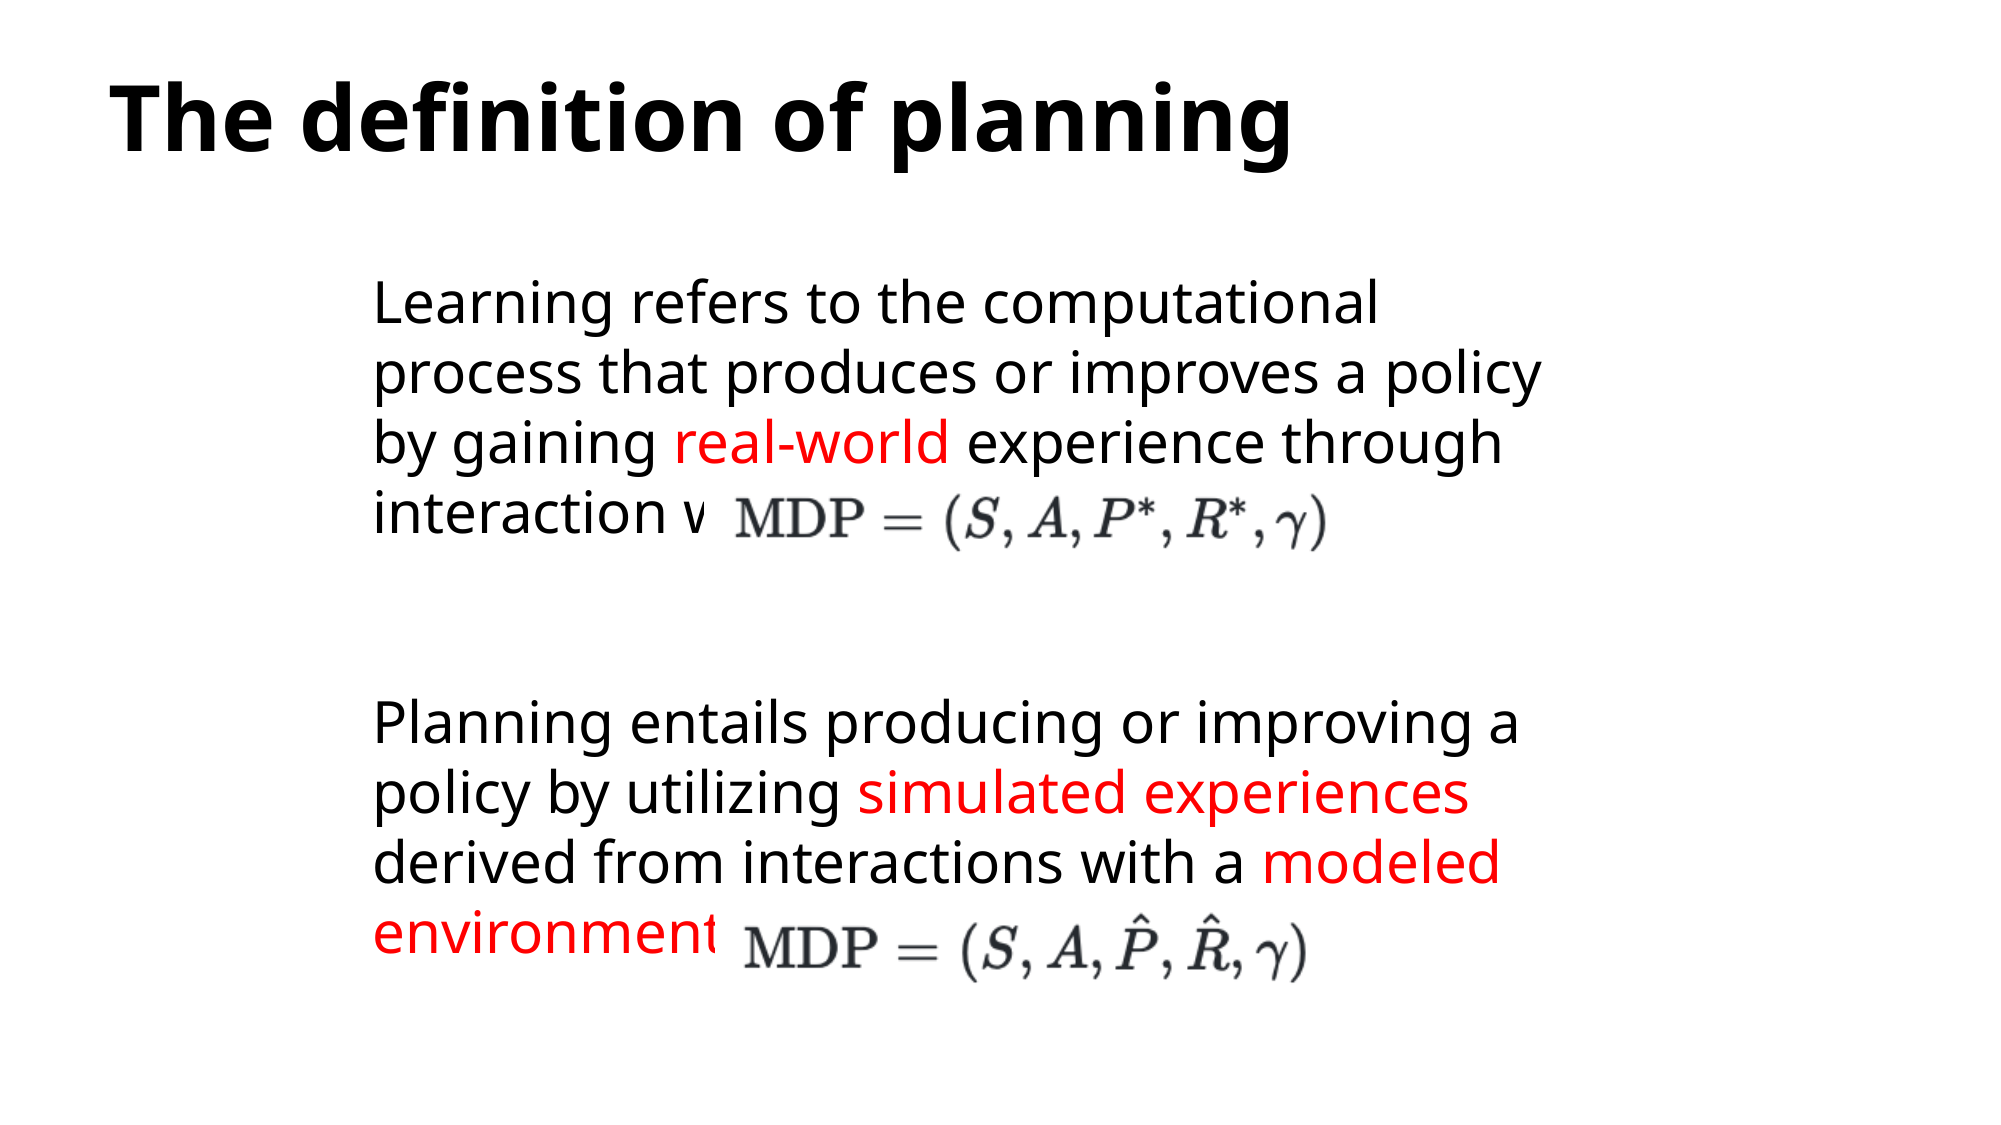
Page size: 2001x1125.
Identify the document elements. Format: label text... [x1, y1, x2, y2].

text_box The definition of planning [93, 13, 1966, 231]
picture [715, 908, 1325, 999]
text_box Learning refers to the computational process that produces or improves a policy by gaining real-world experience through interaction with the environment. Planning entails producing or improving a policy by utilizing simulated experiences derived from interactions with a modeled environment. [357, 257, 1599, 973]
picture [704, 480, 1364, 570]
